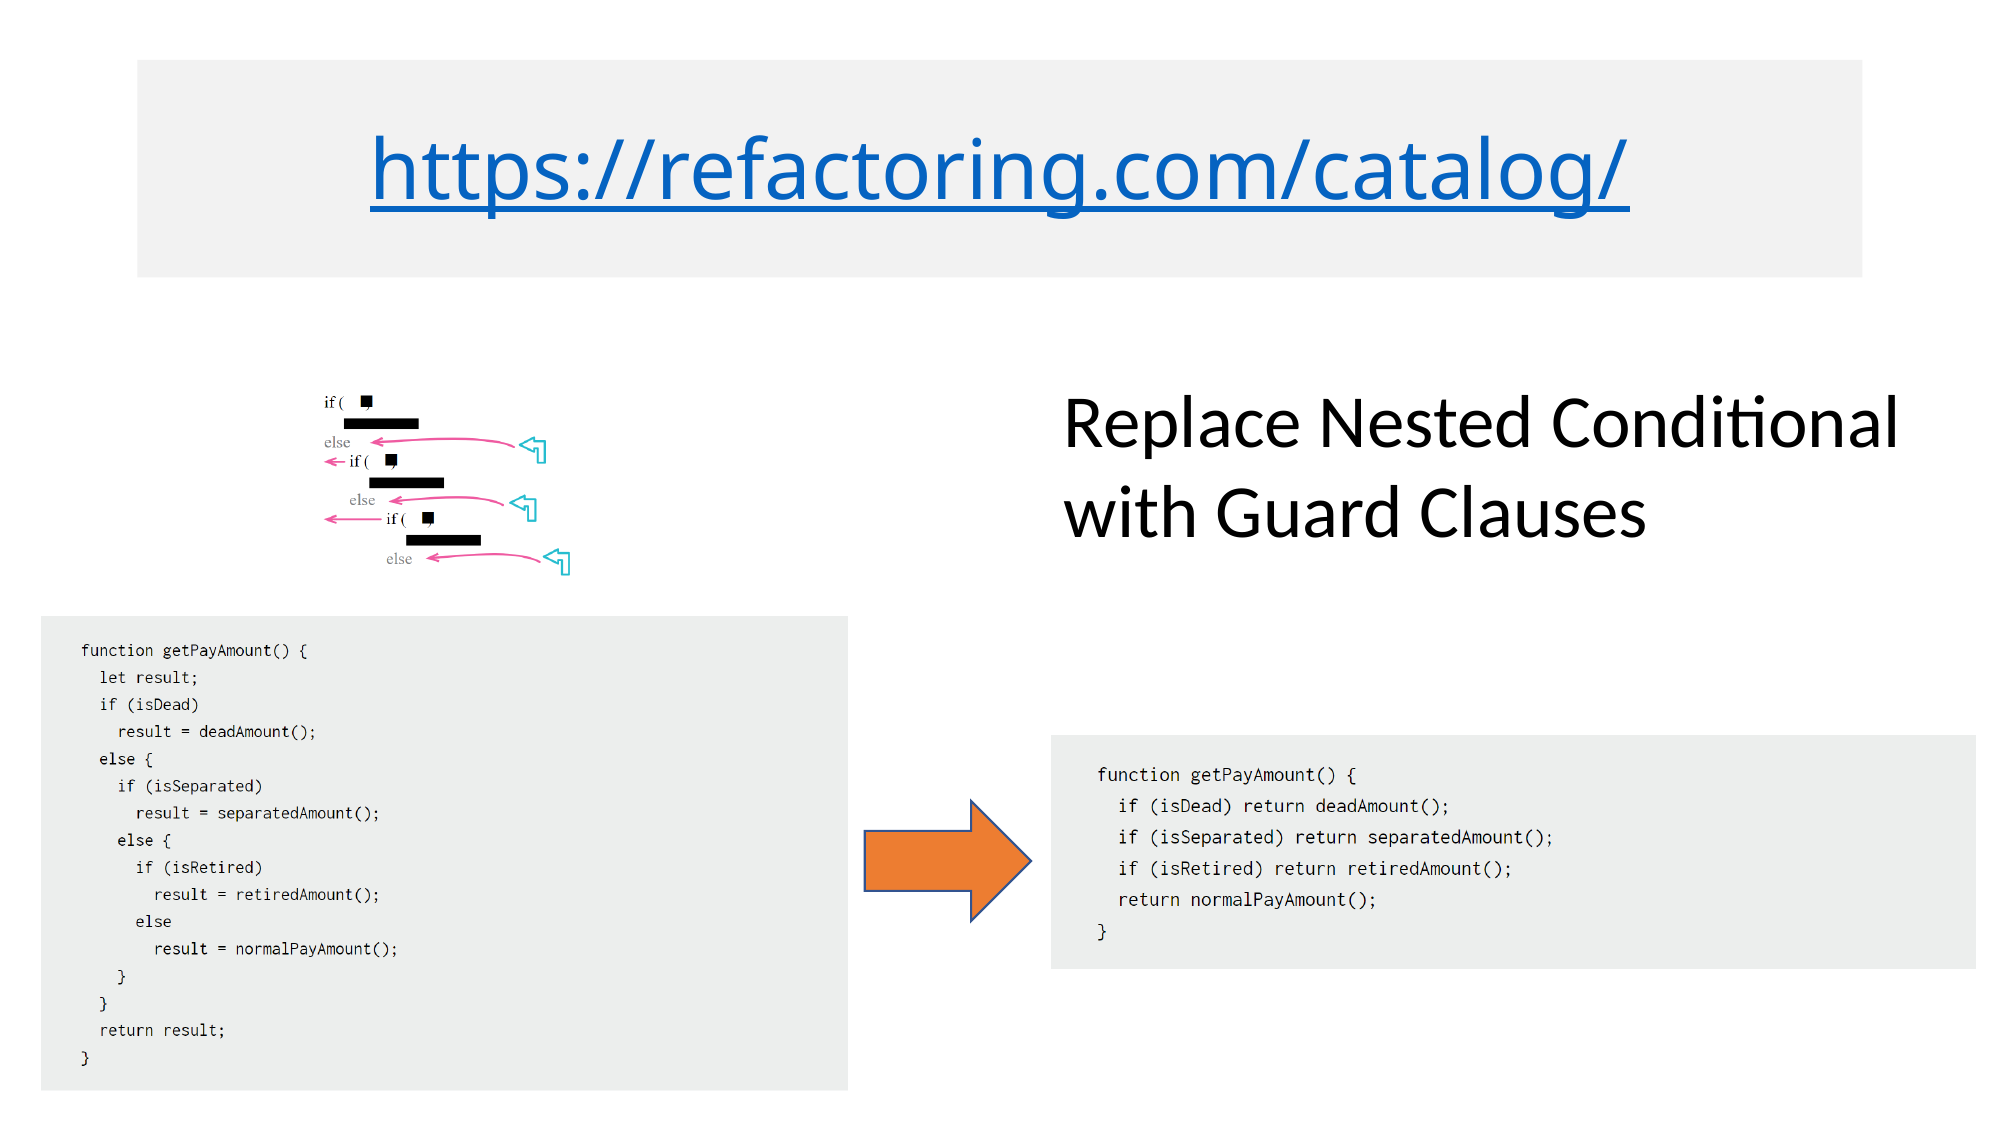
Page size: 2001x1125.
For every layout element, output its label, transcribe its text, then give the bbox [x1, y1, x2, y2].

picture [1044, 729, 1982, 974]
text_box Replace Nested Conditional with Guard Clauses [1048, 365, 1963, 561]
text_box [863, 798, 1033, 924]
picture [37, 382, 852, 1092]
title https://refactoring.com/catalog/ [137, 59, 1863, 278]
